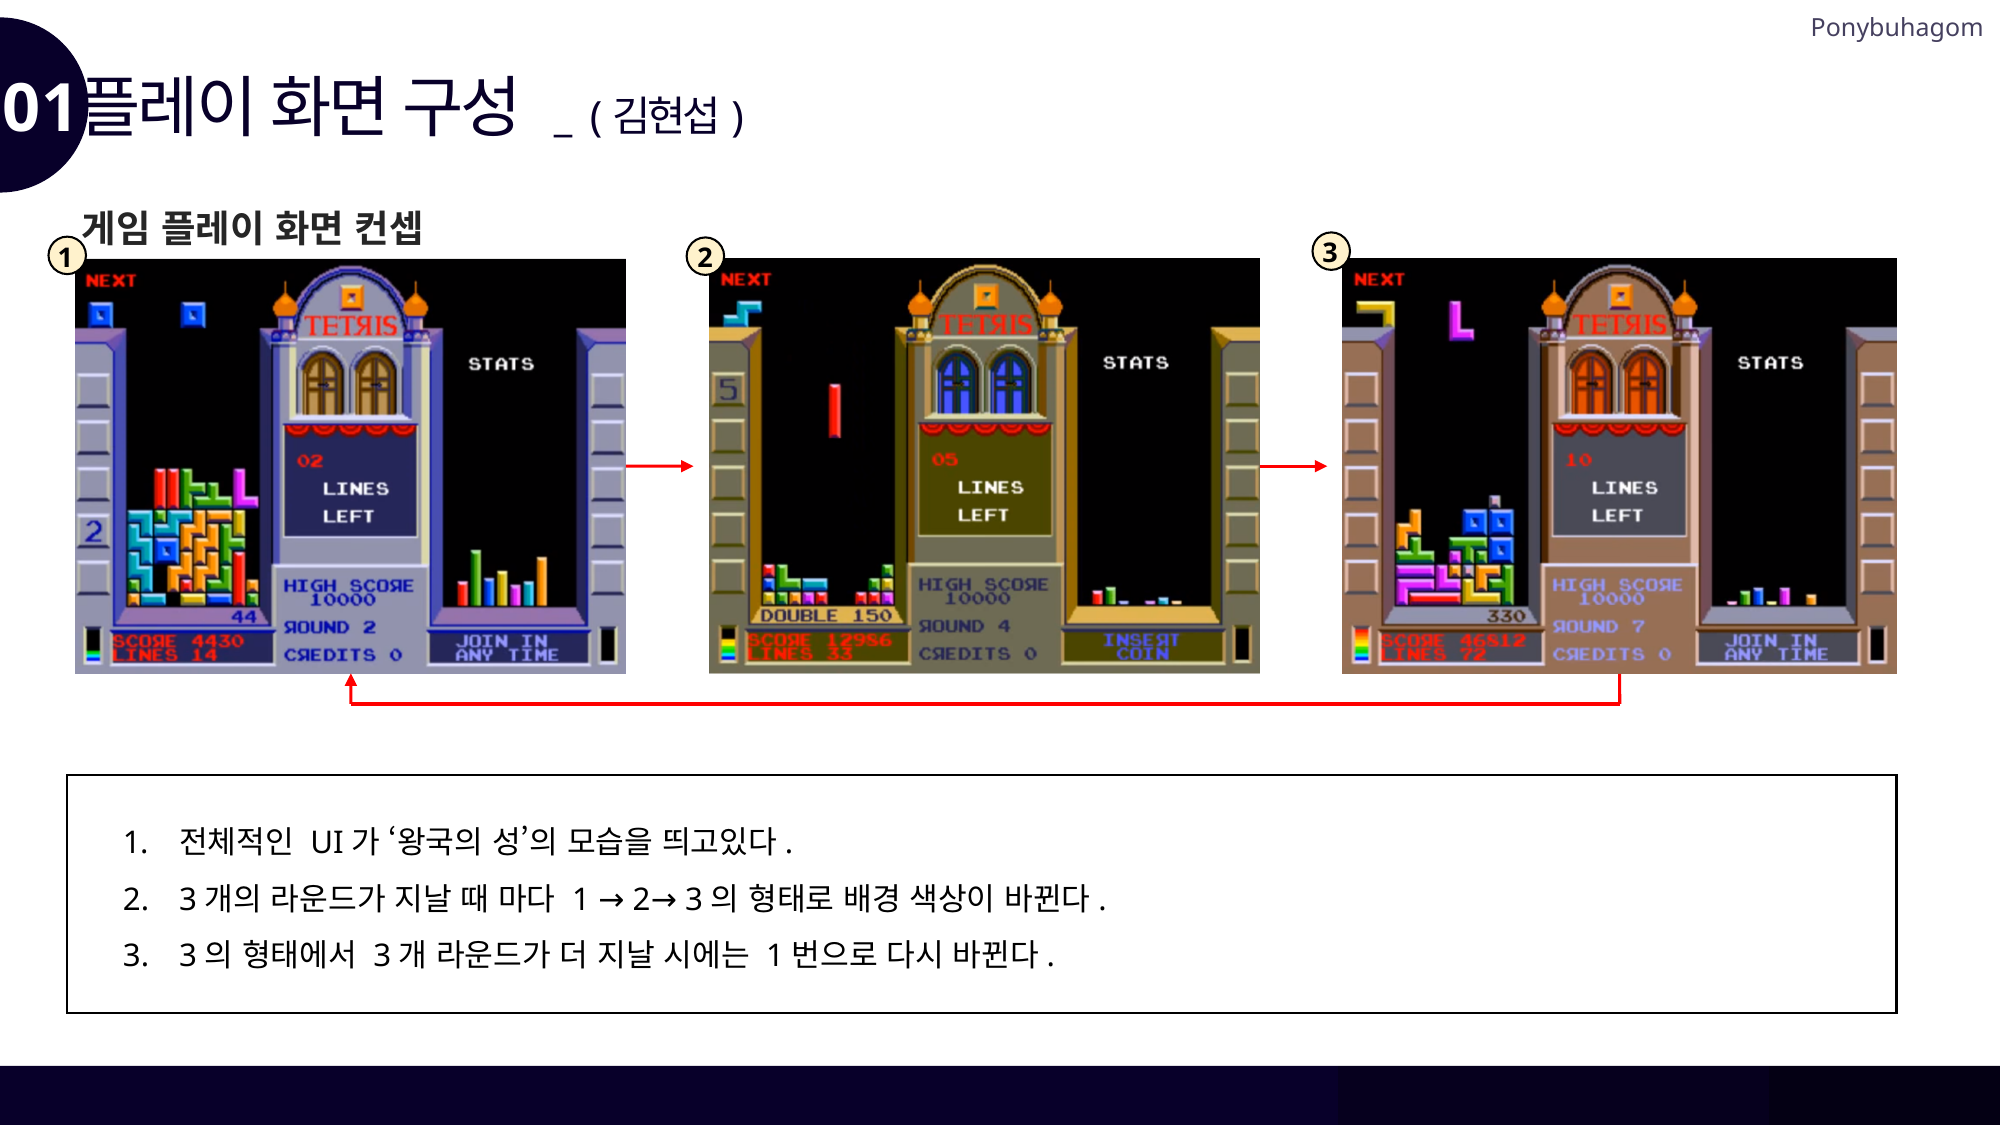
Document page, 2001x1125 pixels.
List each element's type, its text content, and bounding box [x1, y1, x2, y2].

text_box [66, 774, 1898, 1014]
text_box Ponybuhagom [1795, 4, 1999, 50]
text_box 플레이 화면 구성 _ (김현섭) [64, 56, 759, 152]
picture [1342, 258, 1897, 674]
text_box 01 [0, 56, 64, 152]
picture [708, 258, 1260, 674]
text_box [682, 232, 753, 281]
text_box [42, 232, 114, 281]
picture [75, 258, 626, 674]
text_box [1307, 228, 1378, 277]
text_box 전체적인 UI가 ‘왕국의 성’의 모습을 띄고있다. 3개의 라운드가 지날 때 마다 1 → 2→ 3의 형태로 배경 색상이 바뀐다. 3의 형태에서 3개 라운드가 더 지날 시에는 1번으로 다시 바뀐다. [108, 796, 1495, 980]
text_box 게임 플레이 화면 컨셉 [67, 152, 709, 258]
